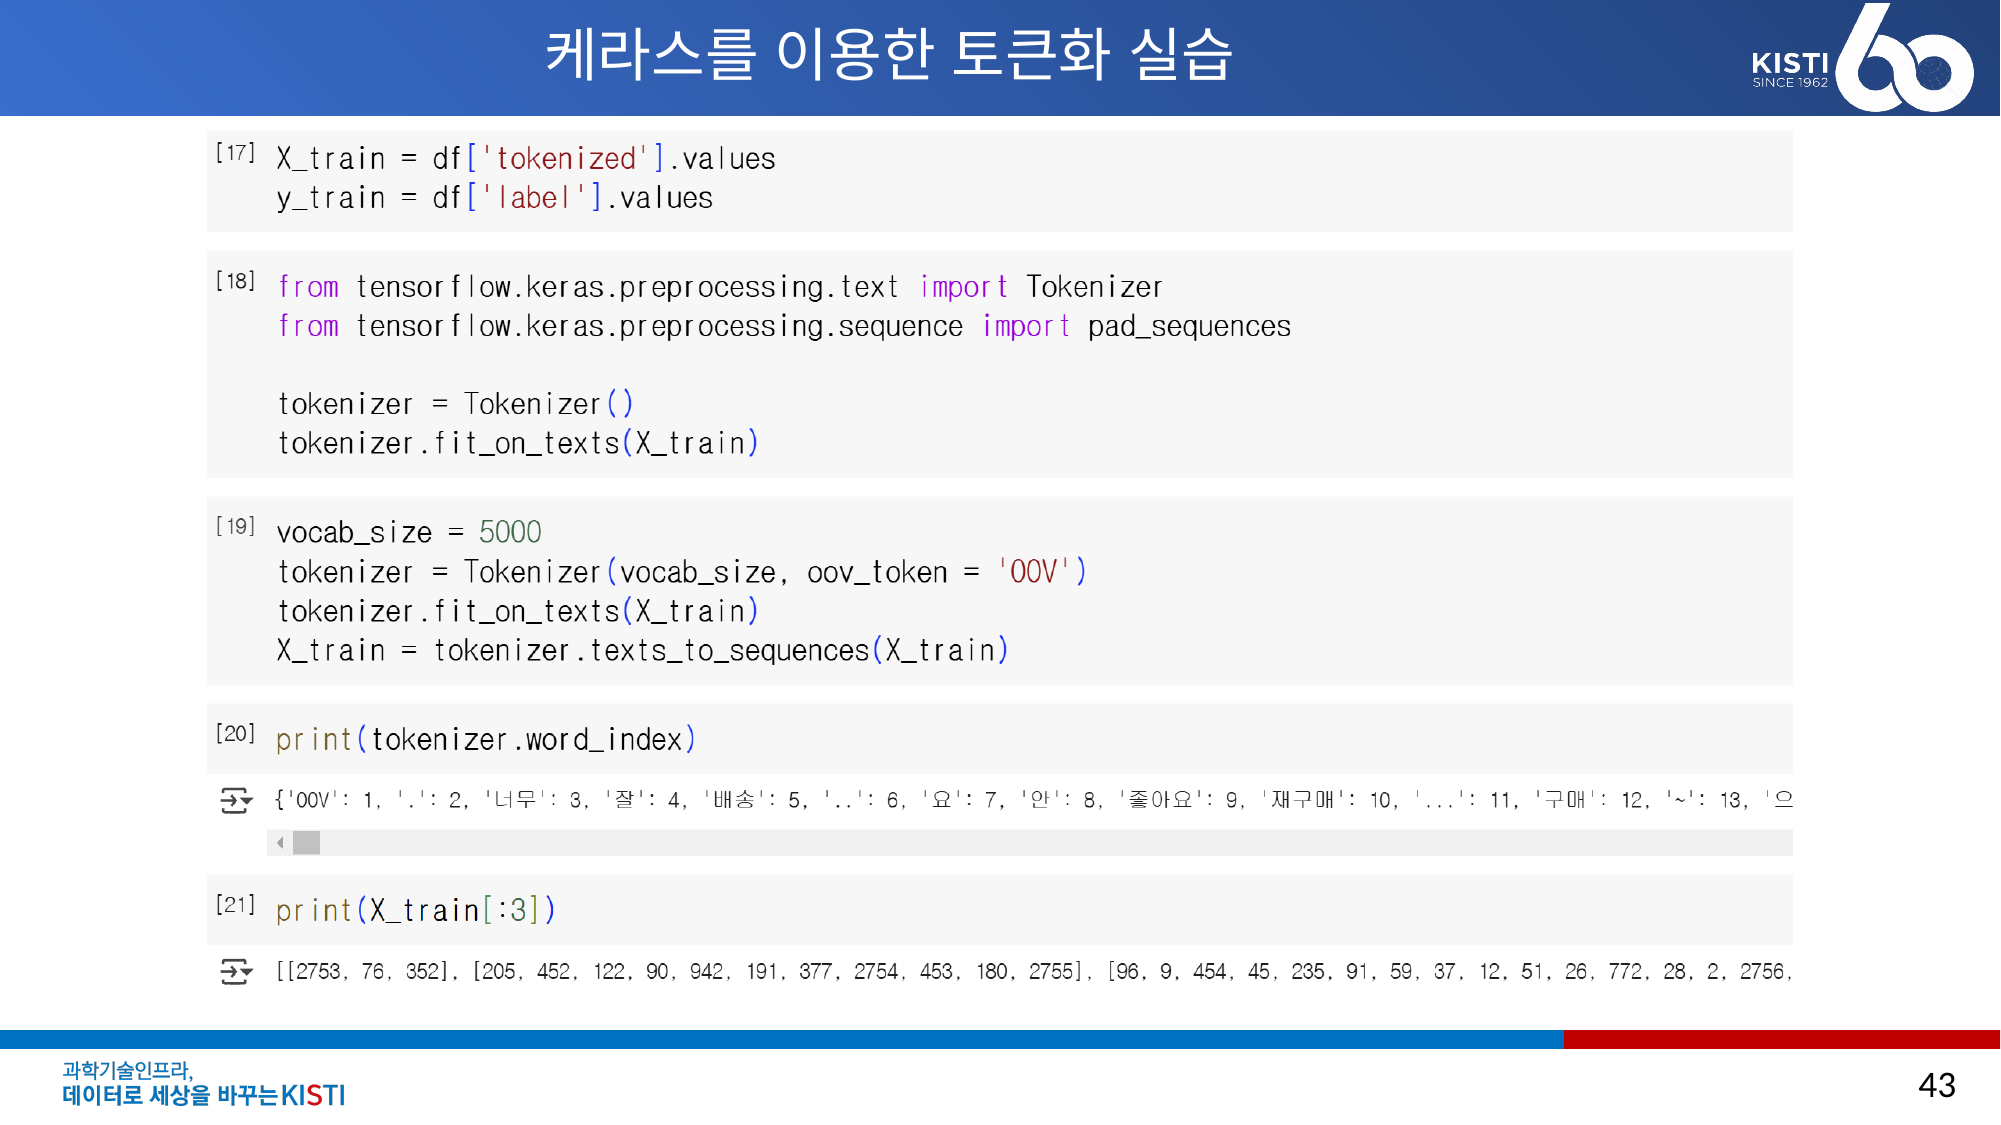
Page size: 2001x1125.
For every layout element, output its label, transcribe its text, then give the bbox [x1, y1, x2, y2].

picture [207, 131, 1793, 994]
picture [63, 1061, 344, 1106]
slide_number 43 [1594, 1053, 1971, 1113]
title 케라스를 이용한 토큰화 실습 [53, 1, 1728, 114]
picture [1753, 3, 1974, 112]
